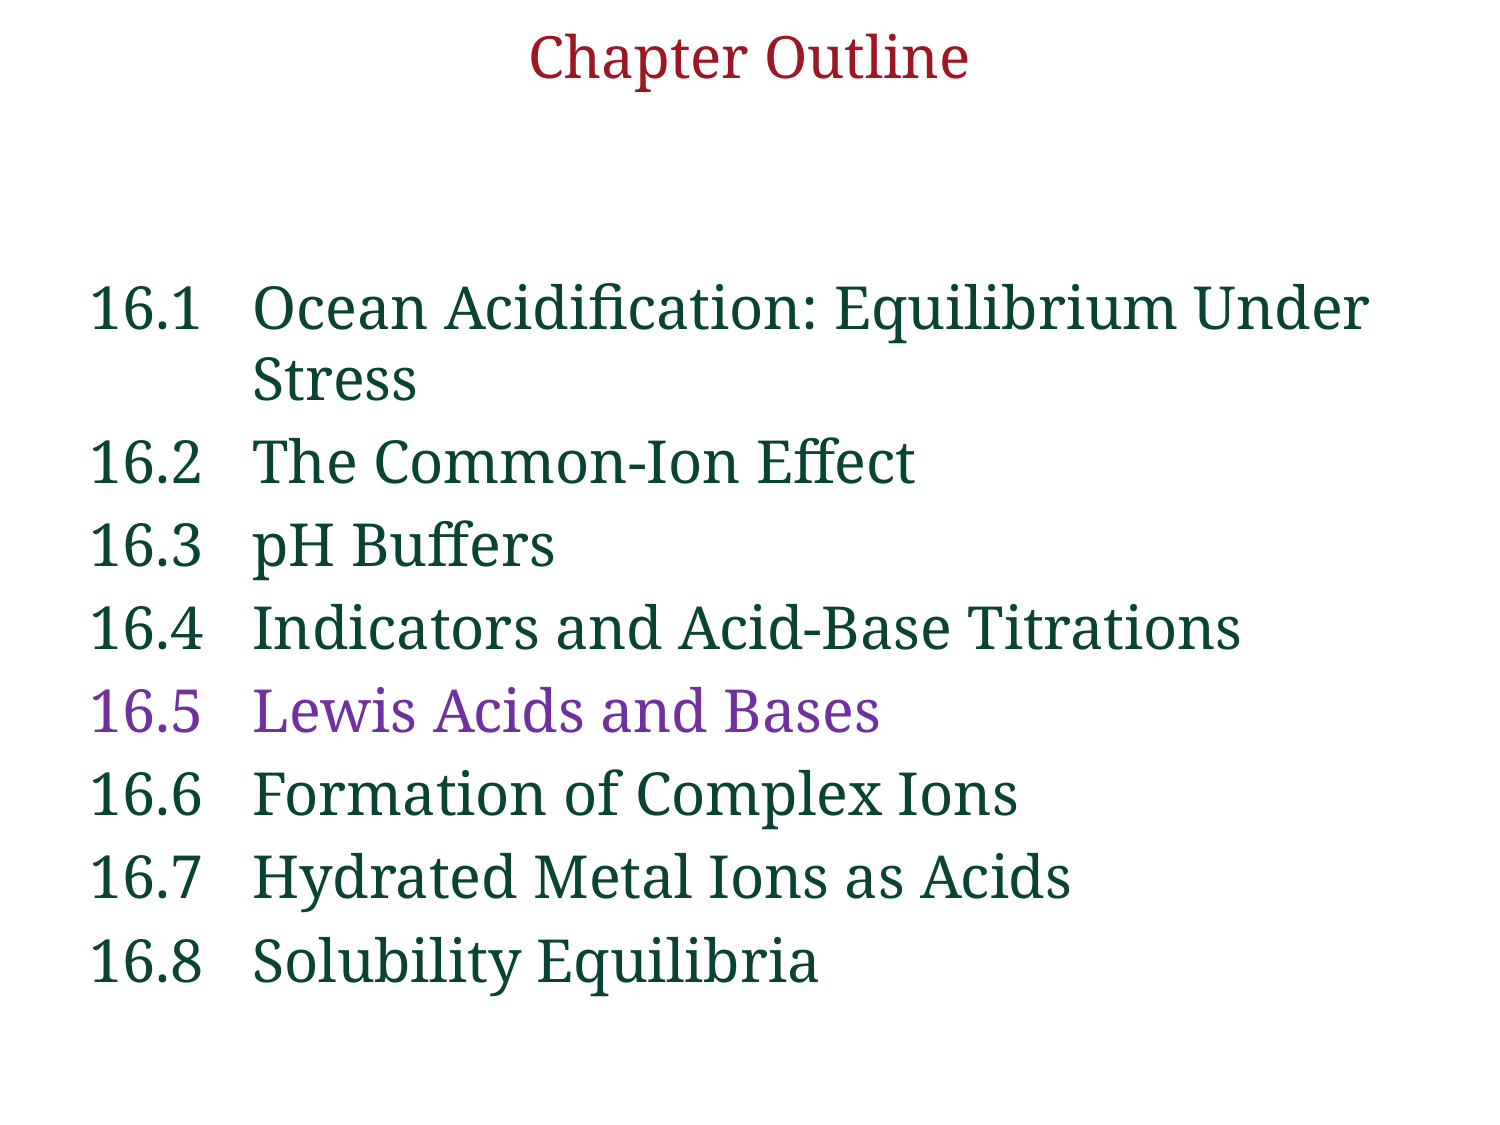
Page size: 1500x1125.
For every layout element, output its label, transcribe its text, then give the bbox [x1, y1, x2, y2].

list 16.1 Ocean Acidification: Equilibrium Under Stress 16.2 The Common-Ion Effect 16.3 pH Buffers 16.4 Indicators and Acid-Base Titrations 16.5 Lewis Acids and Bases 16.6 Formation of Complex Ions 16.7 Hydrated Metal Ions as Acids 16.8 Solubility Equilibria [75, 262, 1425, 1005]
title Chapter Outline [31, 12, 1469, 338]
